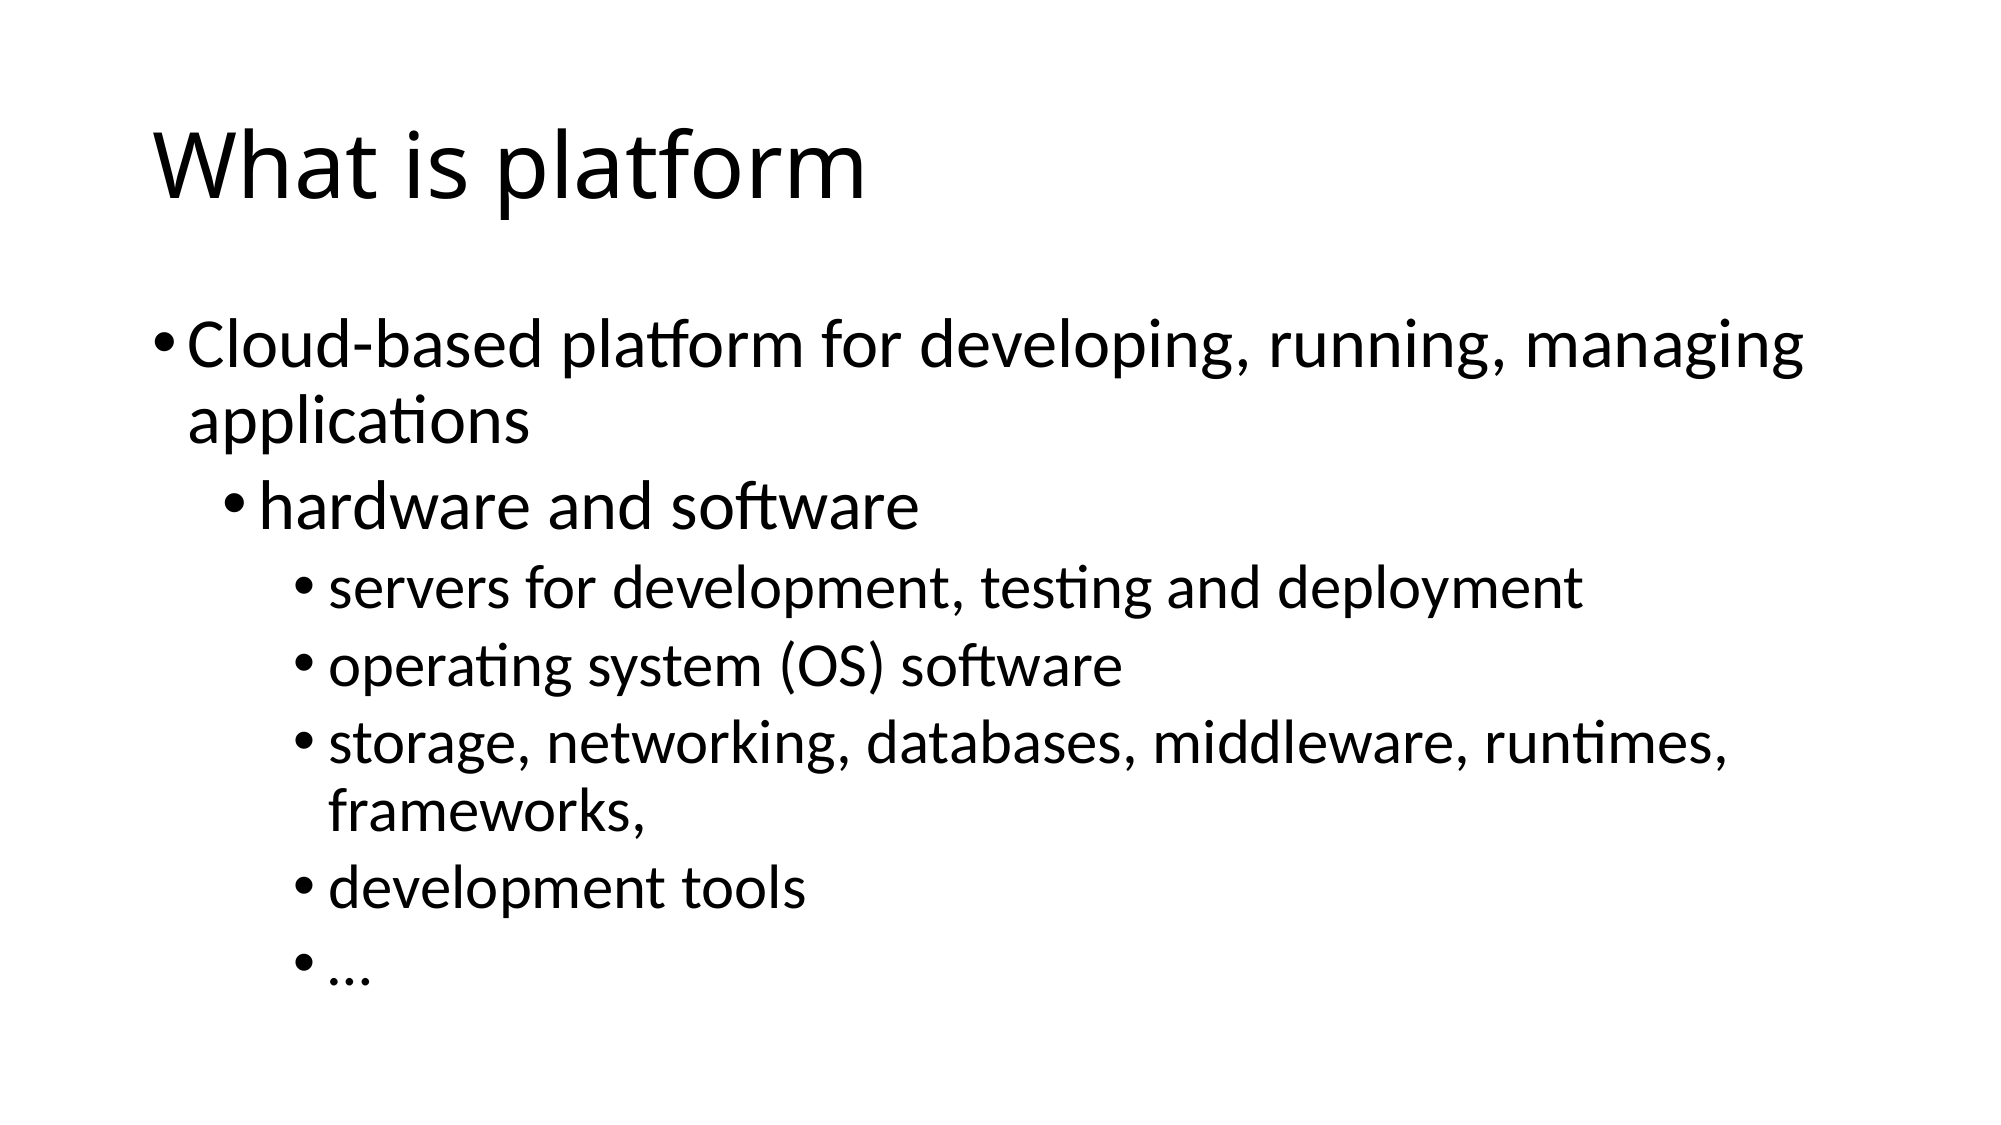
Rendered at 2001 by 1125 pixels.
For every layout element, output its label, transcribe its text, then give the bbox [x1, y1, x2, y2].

title What is platform [137, 59, 1863, 278]
list Cloud-based platform for developing, running, managing applications hardware and software servers for development, testing and deployment operating system (OS) software storage, networking, databases, middleware, runtimes, frameworks, development tools … [137, 299, 1863, 1014]
